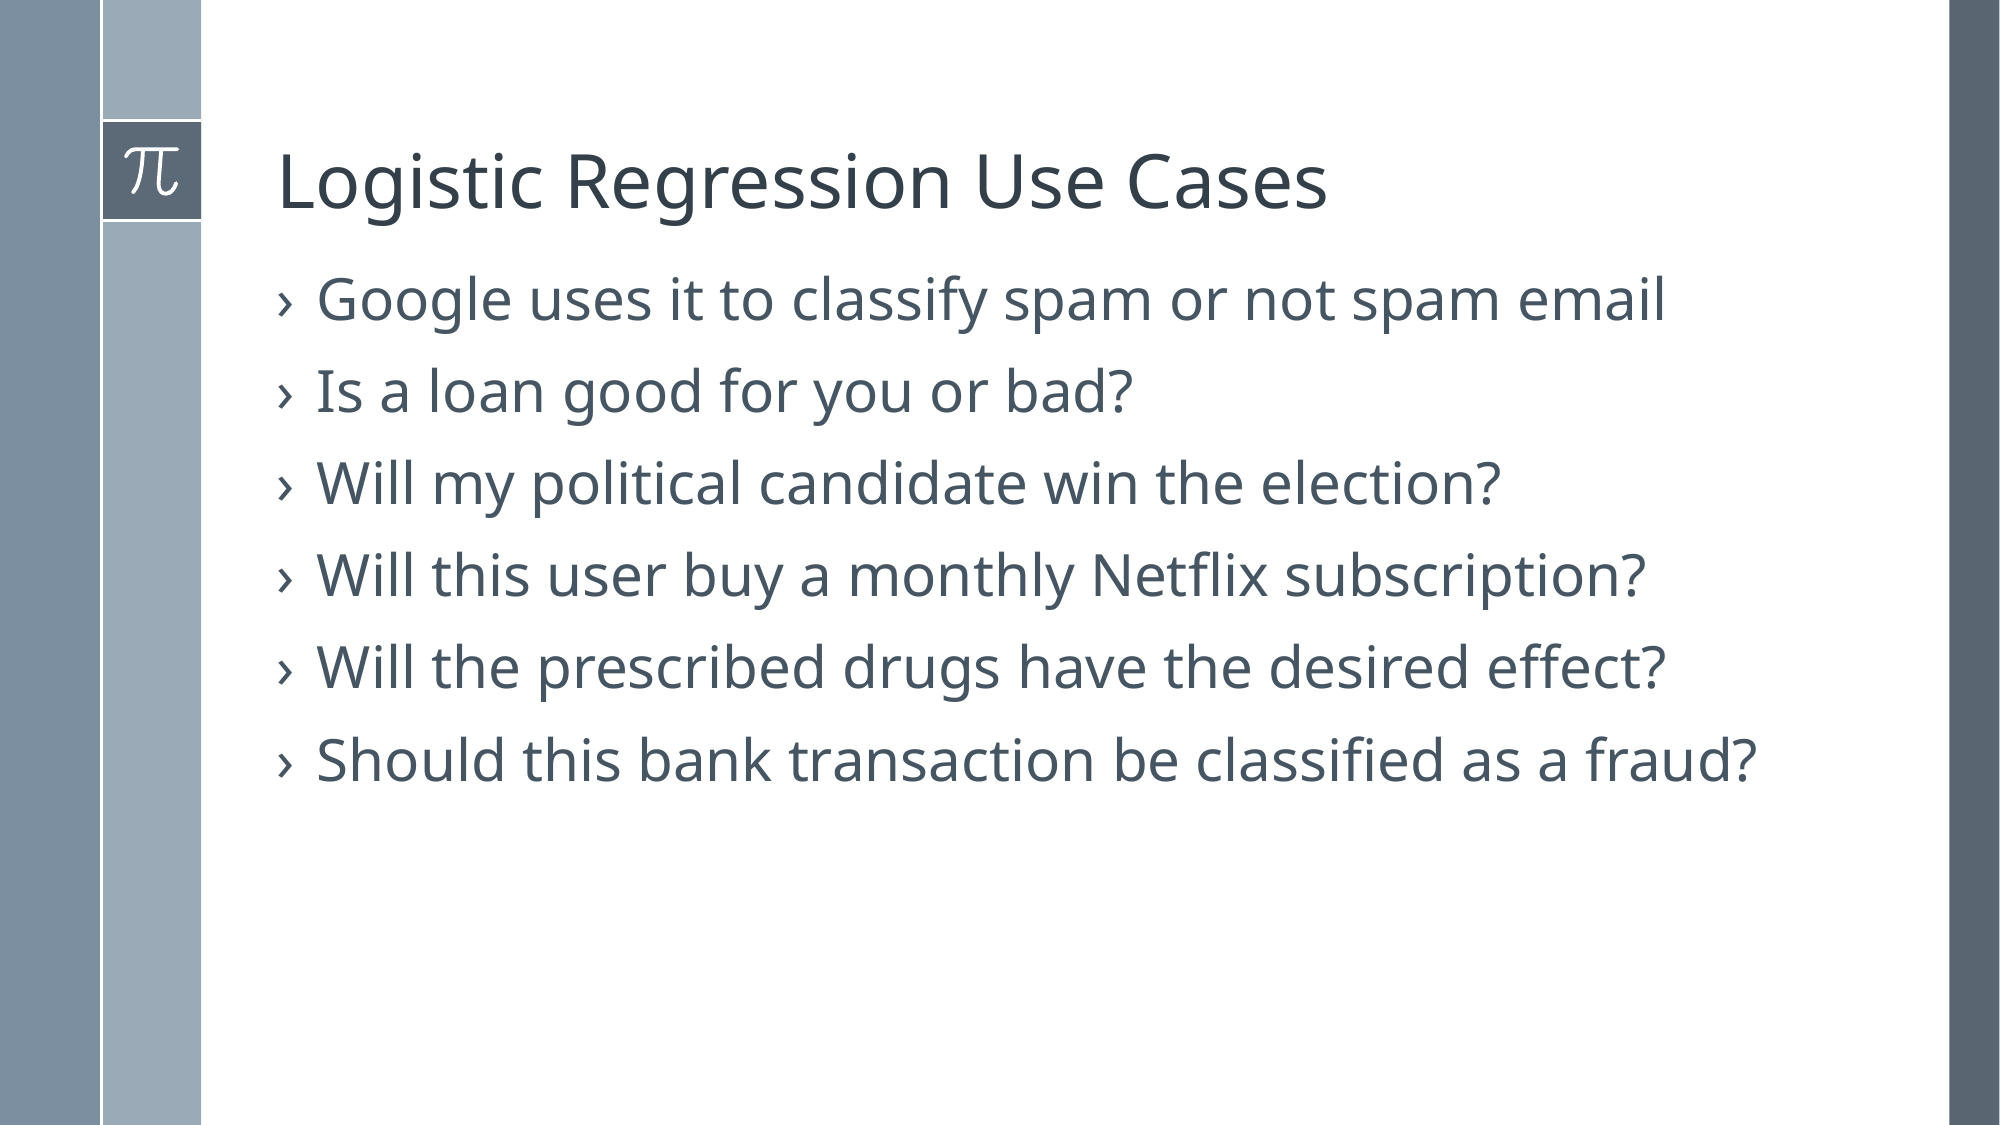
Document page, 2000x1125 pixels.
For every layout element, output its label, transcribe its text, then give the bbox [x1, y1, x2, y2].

title Logistic Regression Use Cases [261, 29, 1867, 233]
list Google uses it to classify spam or not spam email Is a loan good for you or bad? Will my political candidate win the election? Will this user buy a monthly Netflix subscription? Will the prescribed drugs have the desired effect? Should this bank transaction be classified as a fraud? [261, 262, 1867, 1013]
